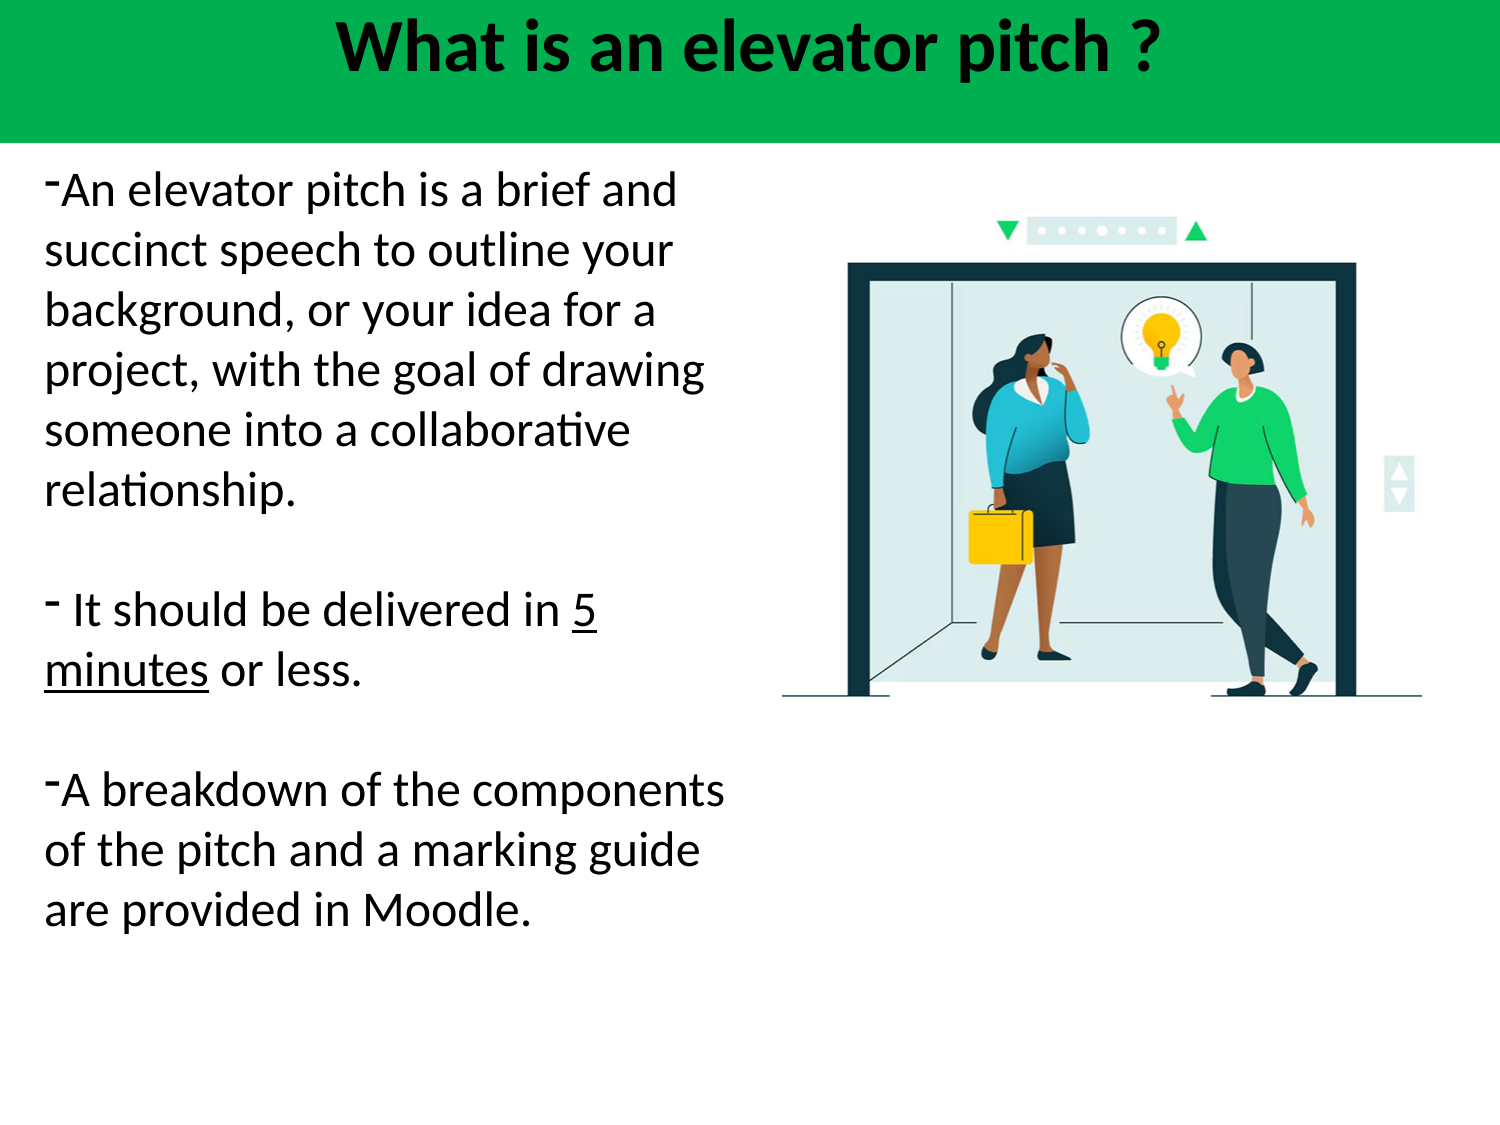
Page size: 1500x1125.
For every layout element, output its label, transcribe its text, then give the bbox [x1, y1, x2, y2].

picture [750, 201, 1454, 718]
title What is an elevator pitch ? [0, 0, 1500, 144]
text_box An elevator pitch is a brief and succinct speech to outline your background, or your idea for a project, with the goal of drawing someone into a collaborative relationship. It should be delivered in 5 minutes or less. A breakdown of the components of the pitch and a marking guide are provided in Moodle. [29, 148, 774, 994]
